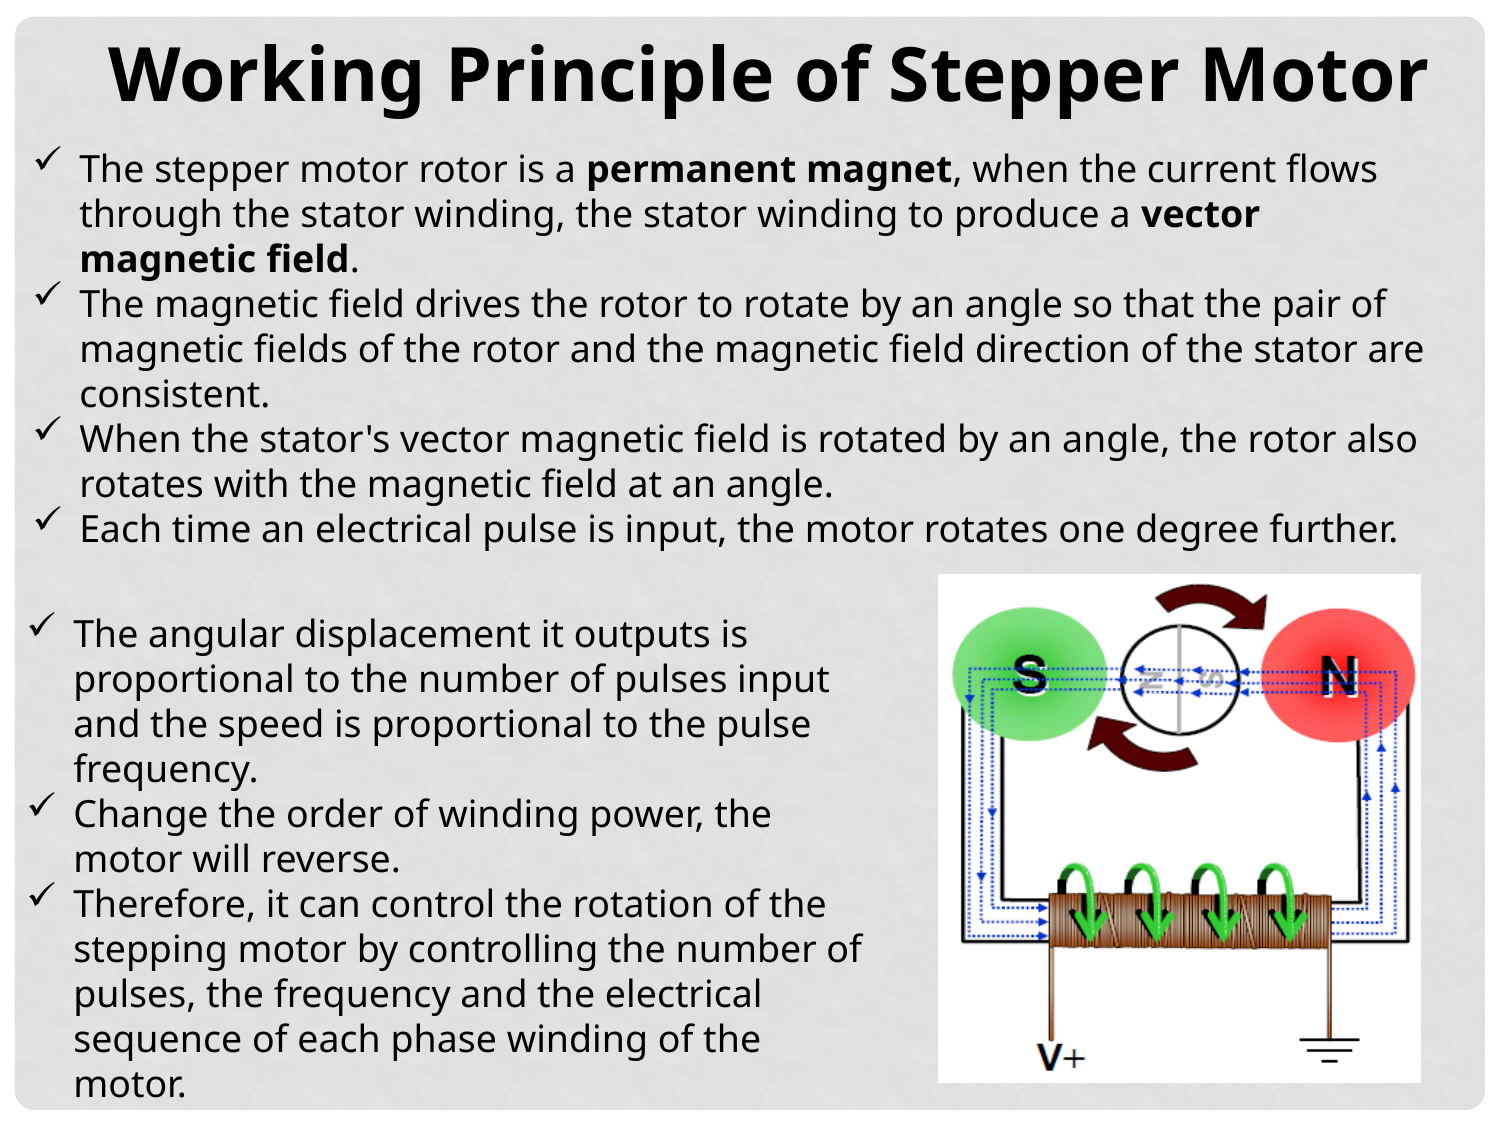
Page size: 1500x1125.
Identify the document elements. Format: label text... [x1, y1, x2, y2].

text_box The angular displacement it outputs is proportional to the number of pulses input and the speed is proportional to the pulse frequency. Change the order of winding power, the motor will reverse. Therefore, it can control the rotation of the stepping motor by controlling the number of pulses, the frequency and the electrical sequence of each phase winding of the motor. [11, 602, 880, 1113]
picture [938, 574, 1421, 1083]
text_box Working Principle of Stepper Motor [93, 19, 1446, 124]
text_box The stepper motor rotor is a permanent magnet, when the current flows through the stator winding, the stator winding to produce a vector magnetic field. The magnetic field drives the rotor to rotate by an angle so that the pair of magnetic fields of the rotor and the magnetic field direction of the stator are consistent. When the stator's vector magnetic field is rotated by an angle, the rotor also rotates with the magnetic field at an angle. Each time an electrical pulse is input, the motor rotates one degree further. [17, 137, 1447, 557]
